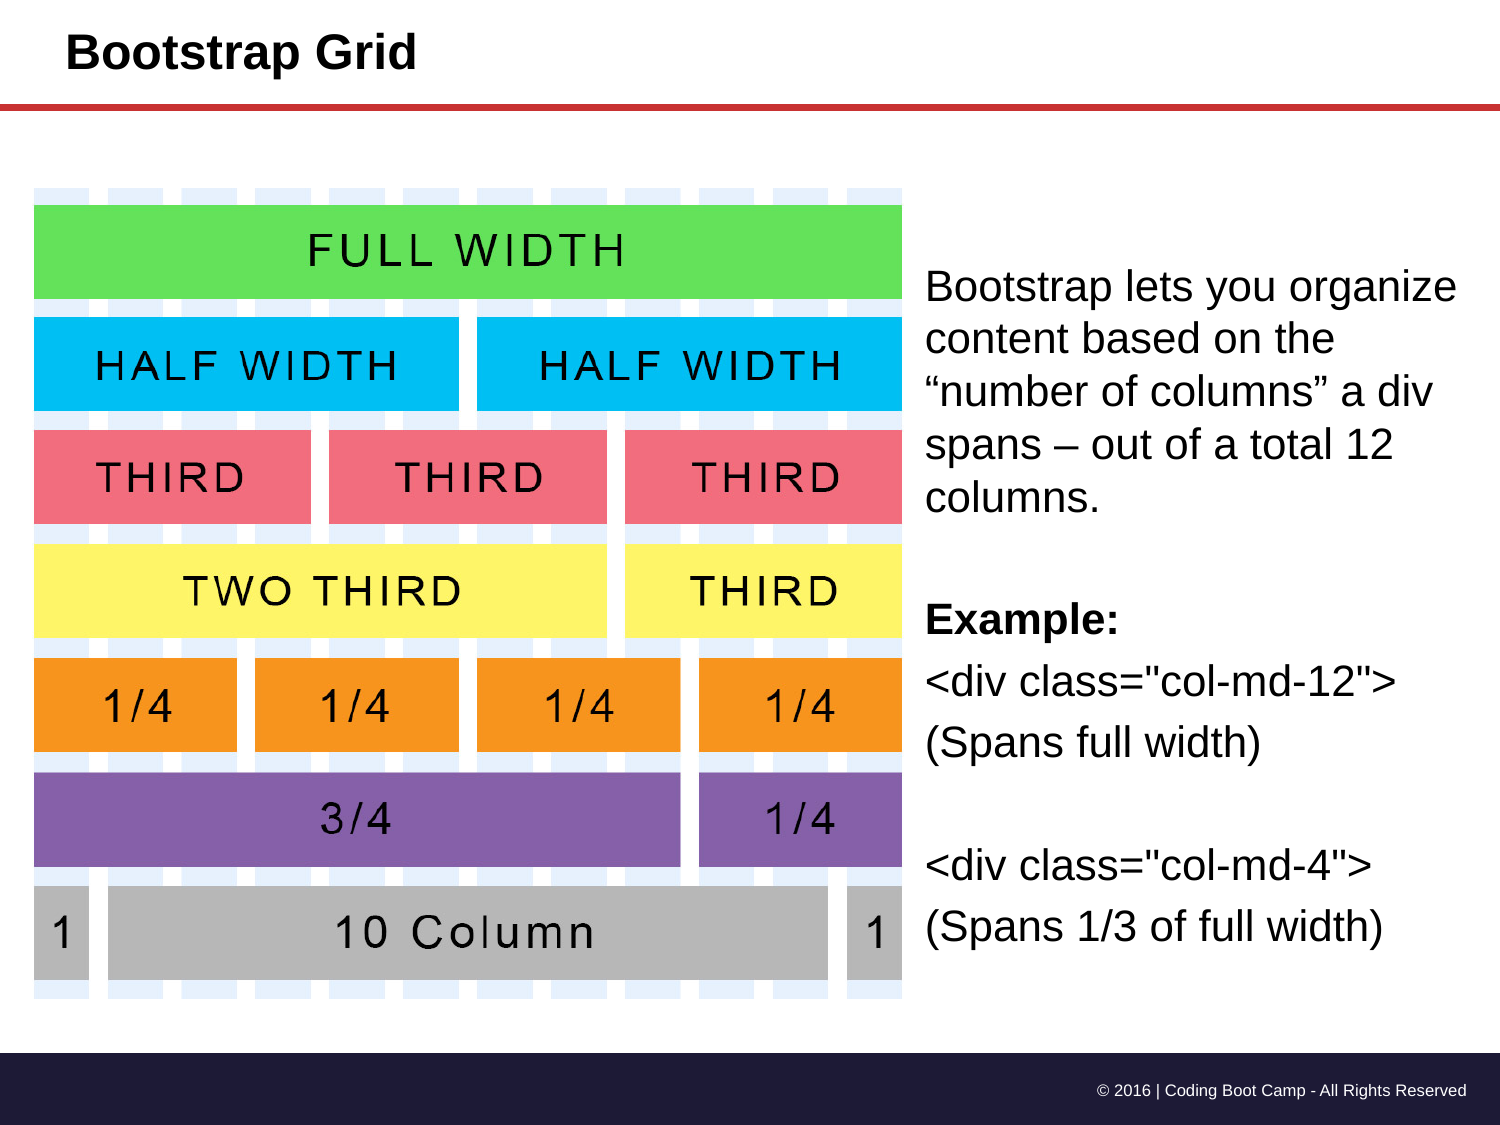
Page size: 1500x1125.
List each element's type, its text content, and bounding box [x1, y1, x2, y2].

title Bootstrap Grid [50, 0, 948, 108]
text_box Bootstrap lets you organize content based on the “number of columns” a div spans – out of a total 12 columns. Example: <div class="col-md-12"> (Spans full width) <div class="col-md-4"> (Spans 1/3 of full width) [911, 249, 1475, 963]
picture [24, 188, 911, 1000]
